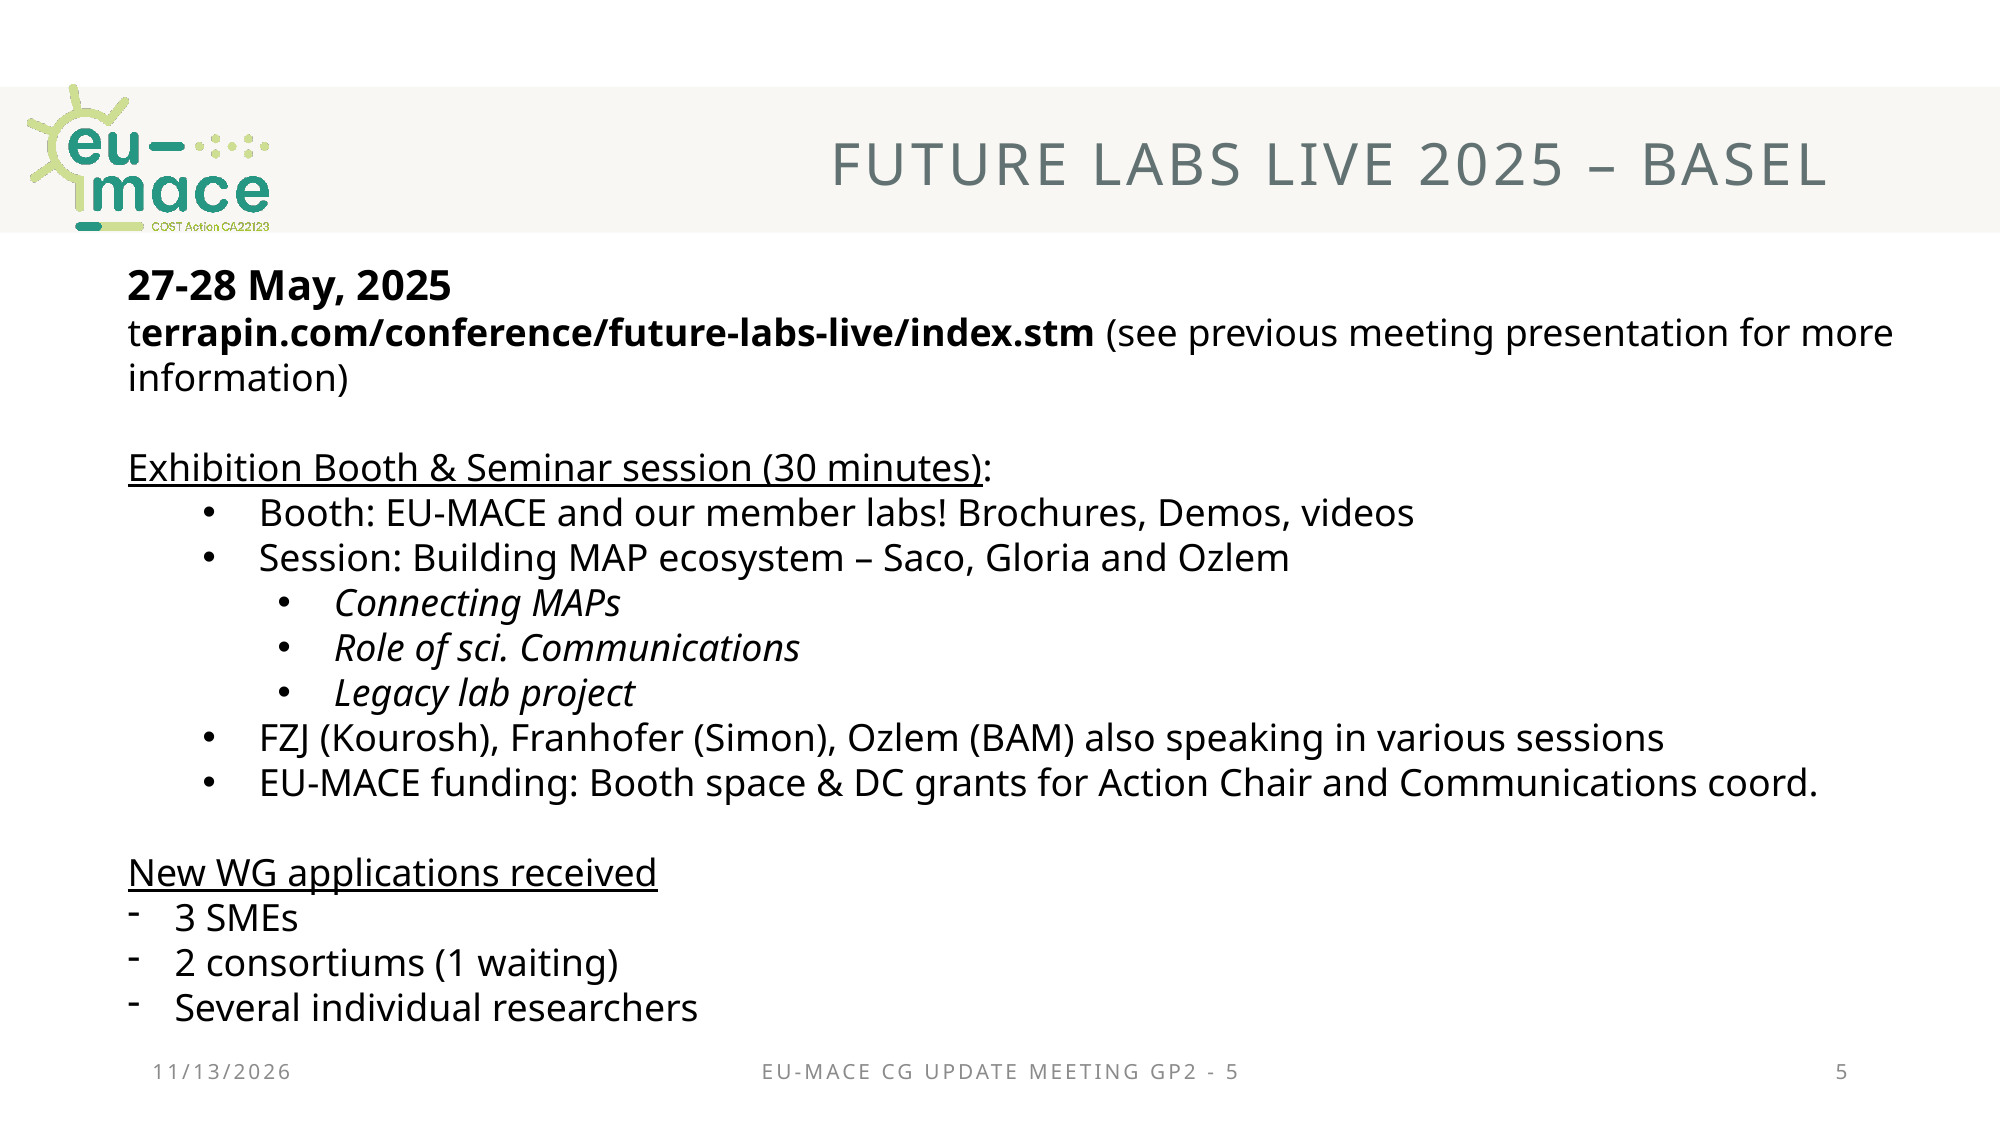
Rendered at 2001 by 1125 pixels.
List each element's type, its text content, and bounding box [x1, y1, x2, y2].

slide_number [137, 1042, 588, 1103]
slide_number 5 [1412, 1042, 1863, 1103]
title Future Labs Live 2025 – Basel [295, 106, 1863, 226]
picture [0, 57, 295, 257]
footer EU-MACE CG update meeting GP2 - 5 [662, 1042, 1338, 1103]
text_box 27-28 May, 2025 terrapin.com/conference/future-labs-live/index.stm (see previous meeting presentation for more information) Exhibition Booth & Seminar session (30 minutes): Booth: EU-MACE and our member labs! Brochures, Demos, videos Session: Building MAP ecosystem – Saco, Gloria and Ozlem Connecting MAPs Role of sci. Communications Legacy lab project FZJ (Kourosh), Franhofer (Simon), Ozlem (BAM) also speaking in various sessions EU-MACE funding: Booth space & DC grants for Action Chair and Communications coord. New WG applications received 3 SMEs 2 consortiums (1 waiting) Several individual researchers [112, 251, 1938, 1037]
